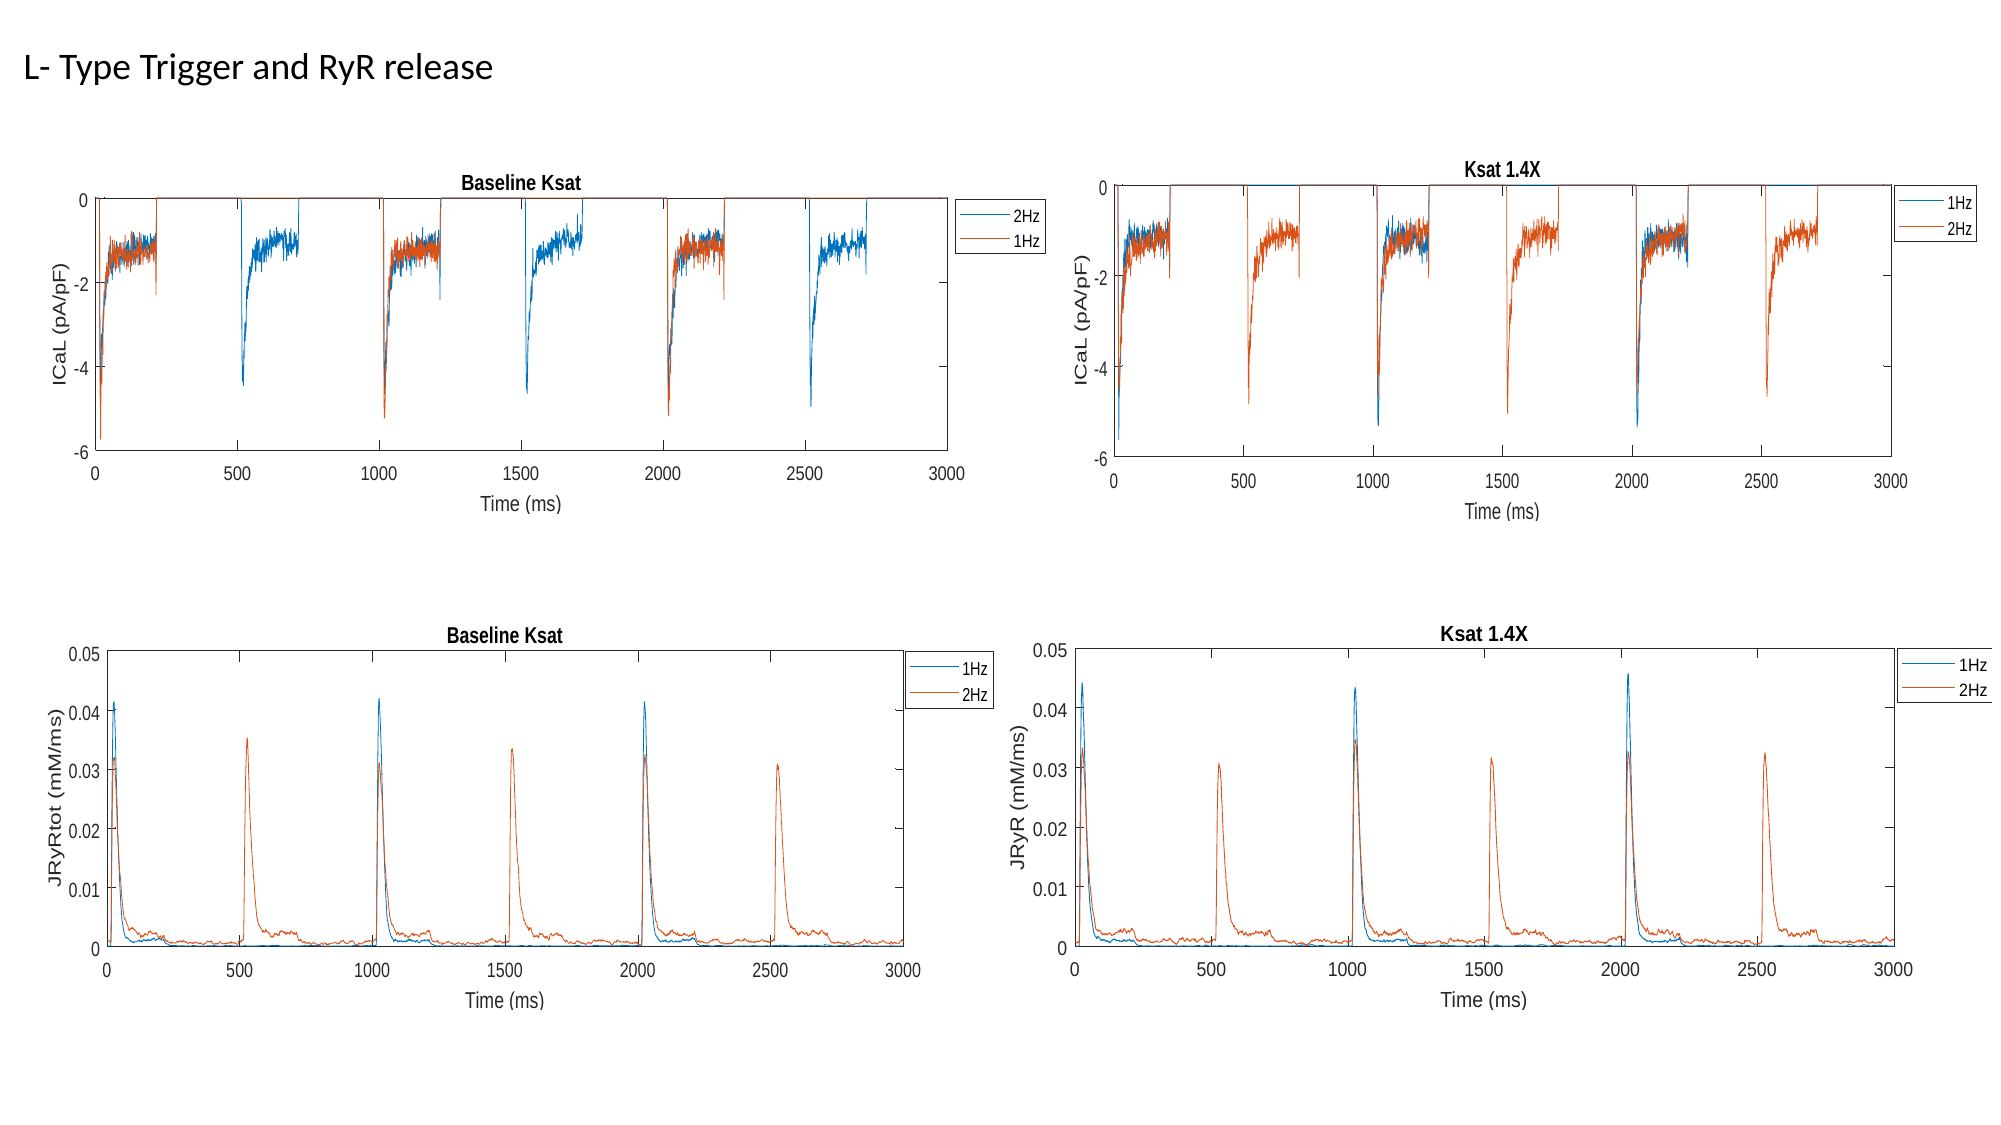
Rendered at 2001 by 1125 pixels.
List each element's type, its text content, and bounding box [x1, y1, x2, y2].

text_box L- Type Trigger and RyR release [8, 34, 967, 95]
picture [0, 614, 1992, 1010]
picture [0, 148, 1986, 521]
